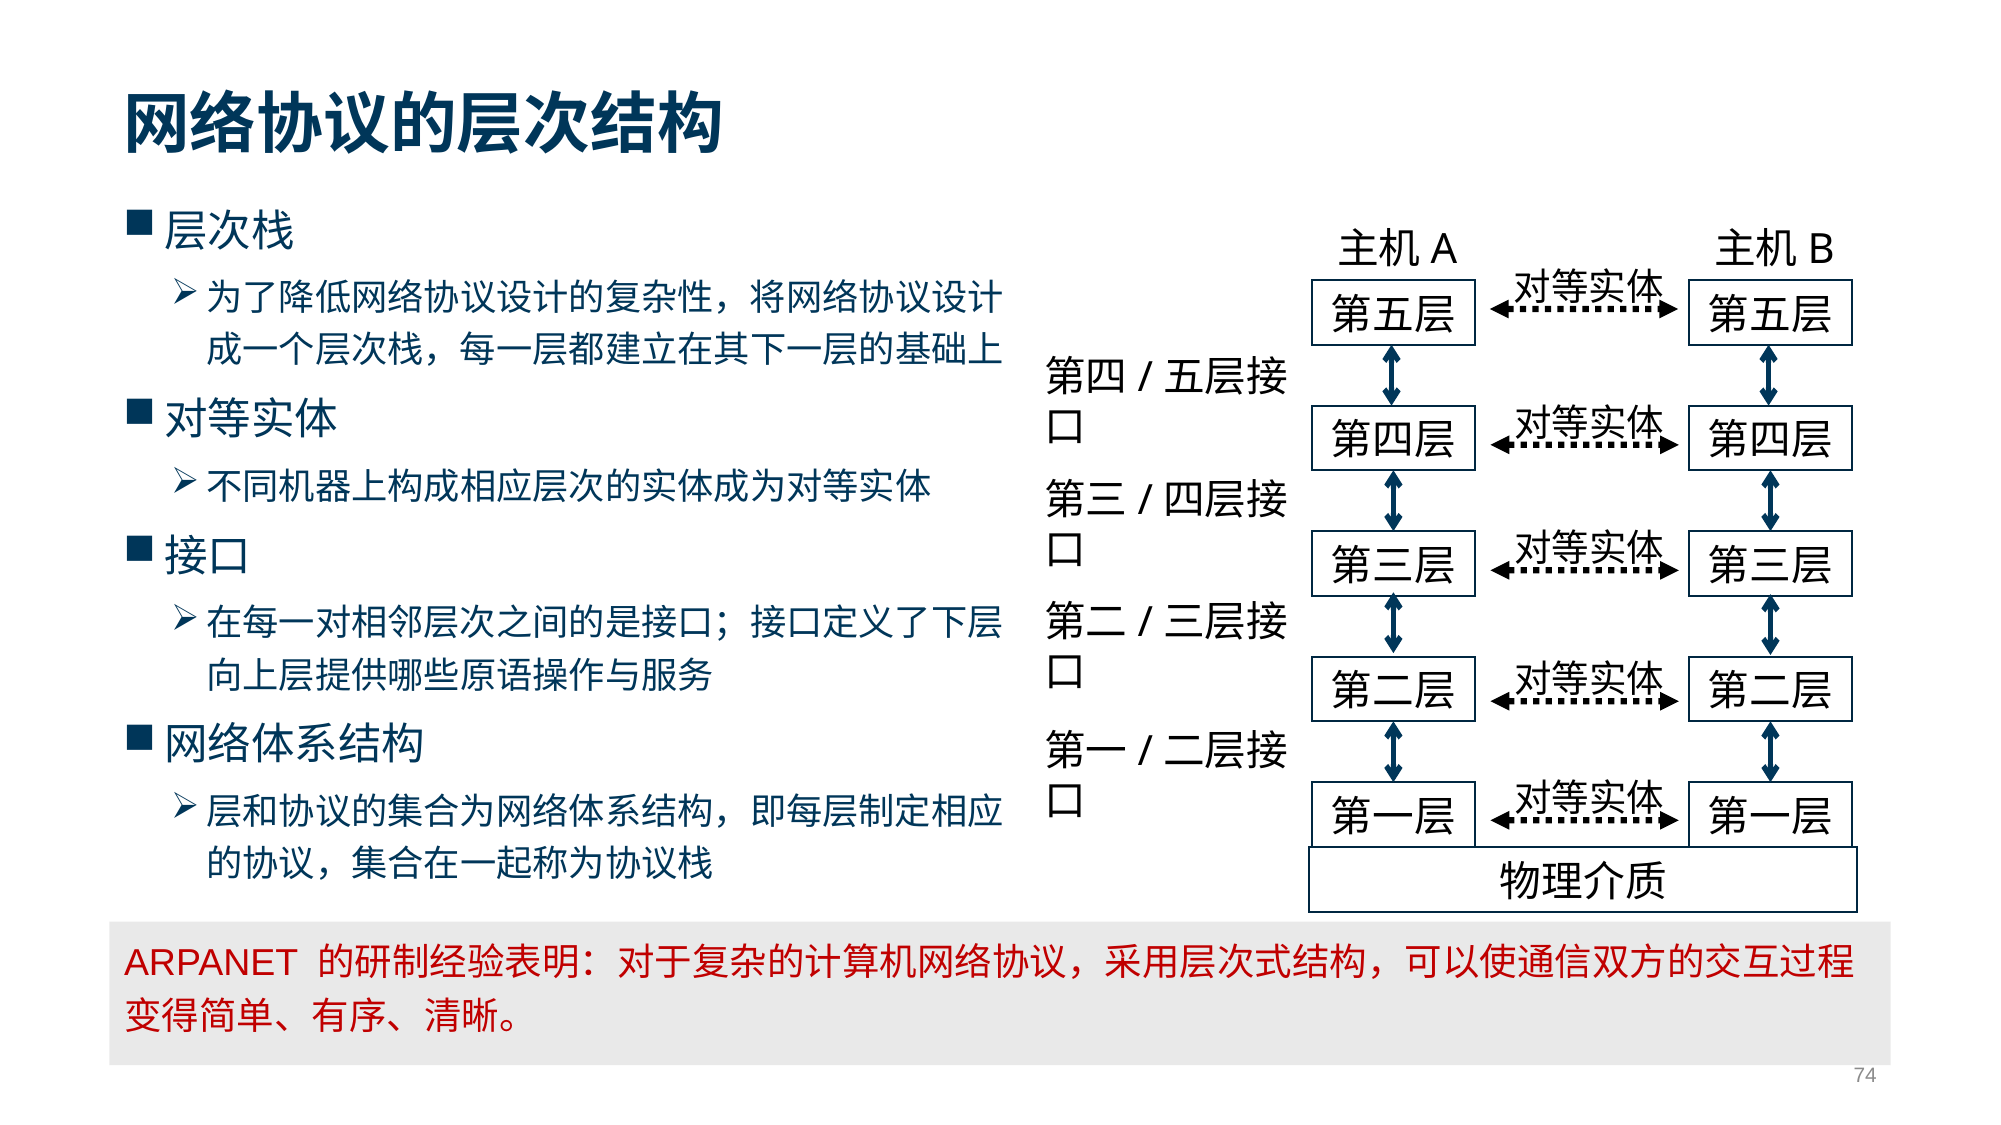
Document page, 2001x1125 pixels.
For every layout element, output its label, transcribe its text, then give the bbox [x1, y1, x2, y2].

title 网络协议的层次结构 [108, 21, 1890, 169]
list 层次栈 为了降低网络协议设计的复杂性，将网络协议设计成一个层次栈，每一层都建立在其下一层的基础上 对等实体 不同机器上构成相应层次的实体成为对等实体 接口 在每一对相邻层次之间的是接口；接口定义了下层向上层提供哪些原语操作与服务 网络体系结构 层和协议的集合为网络体系结构，即每层制定相应的协议，集合在一起称为协议栈 [108, 184, 1030, 933]
text_box ARPANET 的研制经验表明：对于复杂的计算机网络协议，采用层次式结构，可以使通信双方的交互过程变得简单、有序、清晰。 [109, 921, 1891, 1066]
slide_number 74 [1759, 1051, 1892, 1097]
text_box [1029, 214, 1858, 912]
